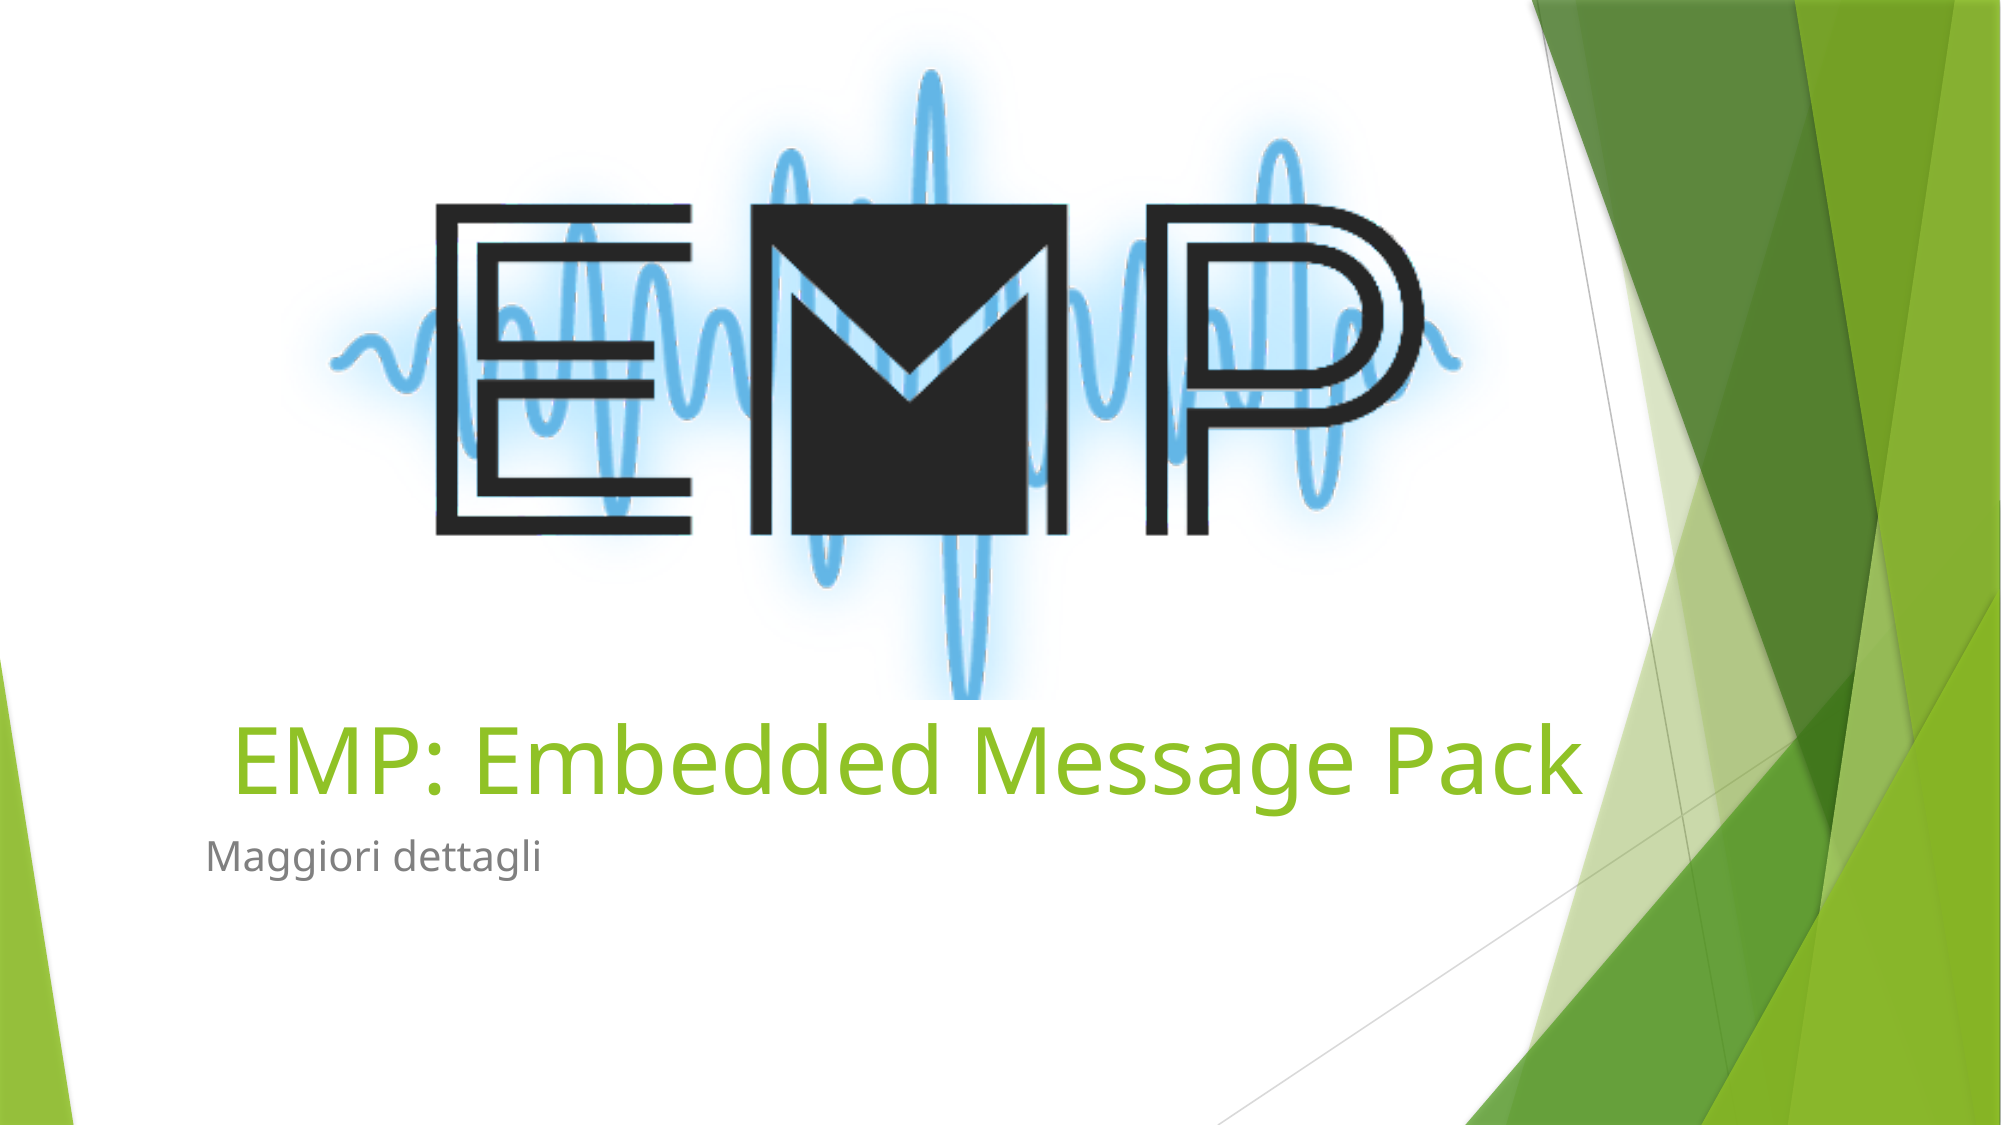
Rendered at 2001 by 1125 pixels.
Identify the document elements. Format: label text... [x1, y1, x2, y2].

title EMP: Embedded Message Pack [96, 636, 1601, 822]
list Maggiori dettagli [190, 821, 1601, 964]
picture [280, 8, 1510, 700]
